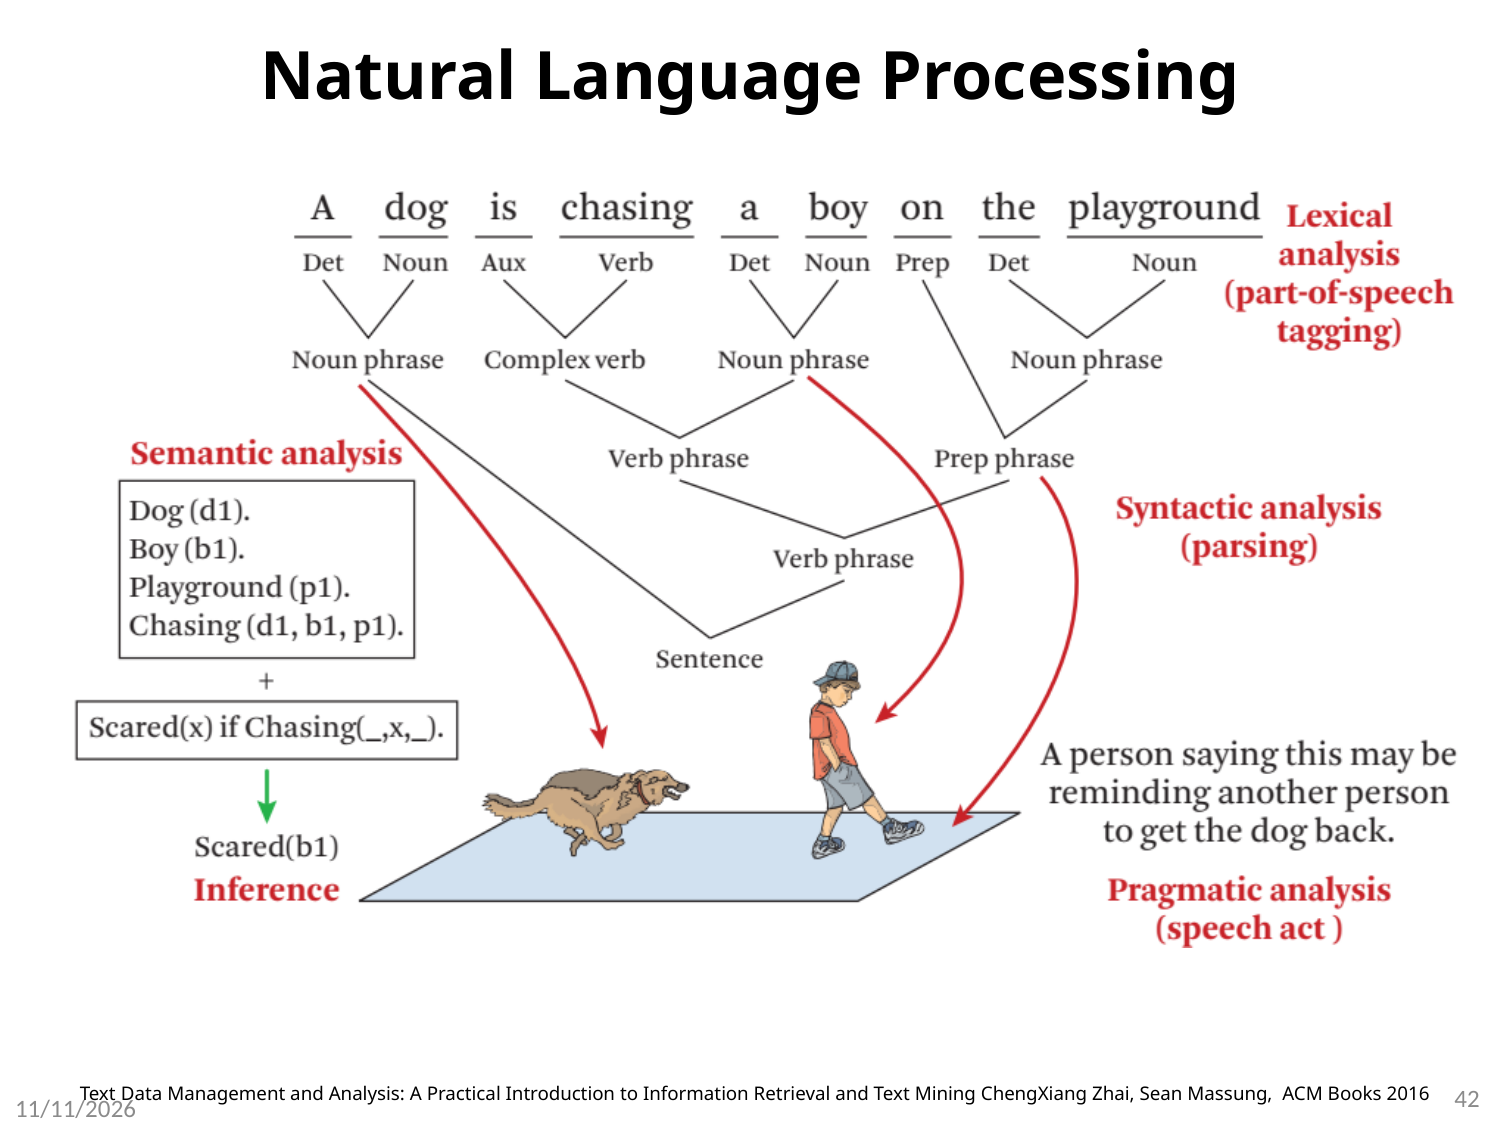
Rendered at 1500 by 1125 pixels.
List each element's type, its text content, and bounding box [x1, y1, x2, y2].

title Natural Language Processing [103, 32, 1397, 124]
slide_number 42 [1157, 1080, 1495, 1116]
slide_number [0, 1089, 338, 1125]
text_box Text Data Management and Analysis: A Practical Introduction to Information Retrieval and Text Mining ChengXiang Zhai, Sean Massung, ACM Books 2016 [37, 1074, 1475, 1112]
picture [0, 162, 1500, 948]
